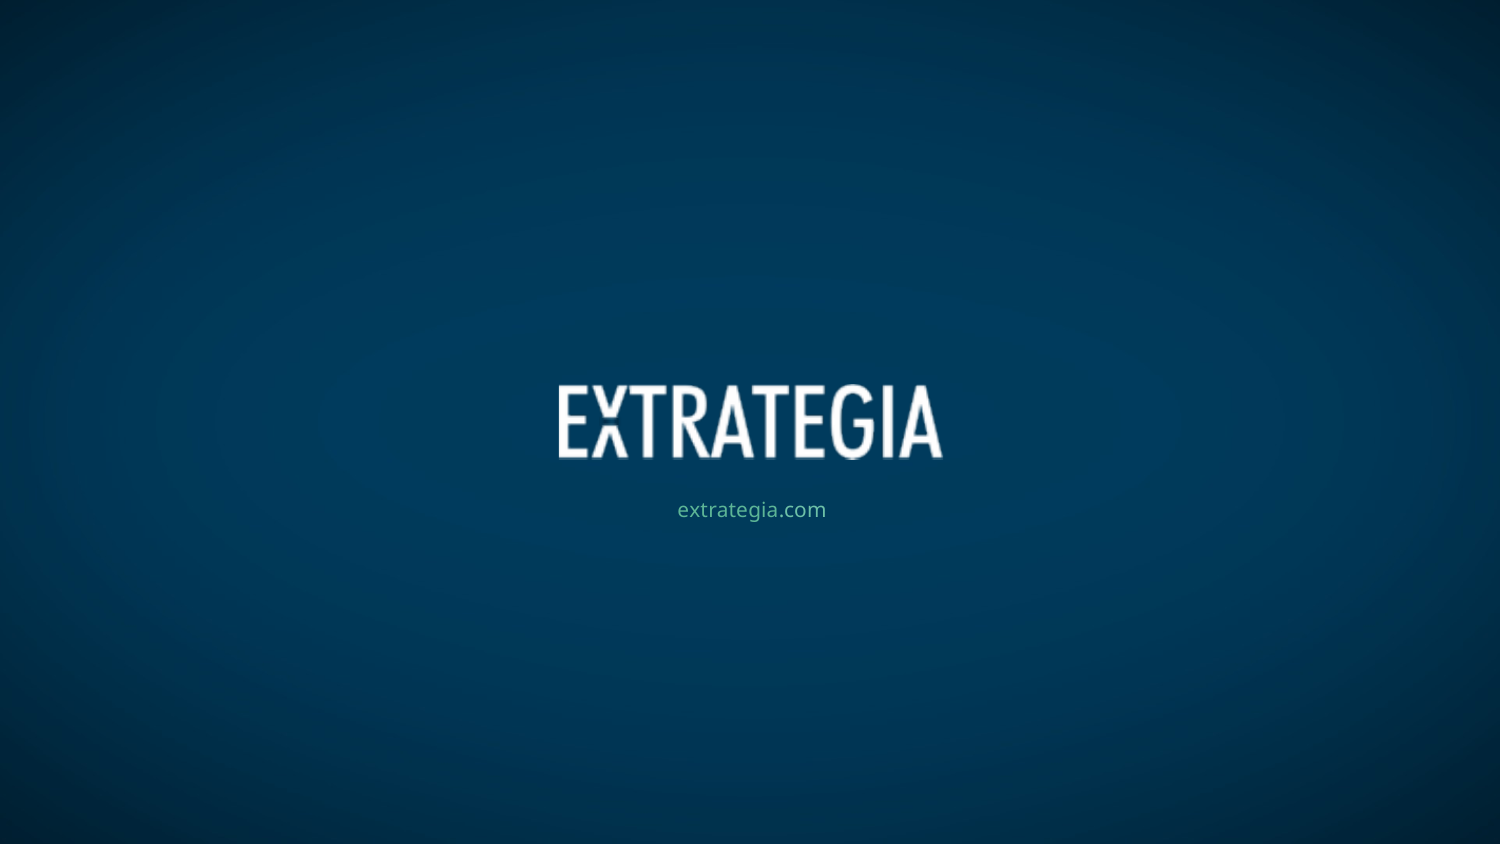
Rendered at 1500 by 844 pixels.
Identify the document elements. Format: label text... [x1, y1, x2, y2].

text_box [558, 384, 944, 460]
text_box [0, 0, 1500, 844]
text_box extrategia.com [558, 496, 944, 522]
